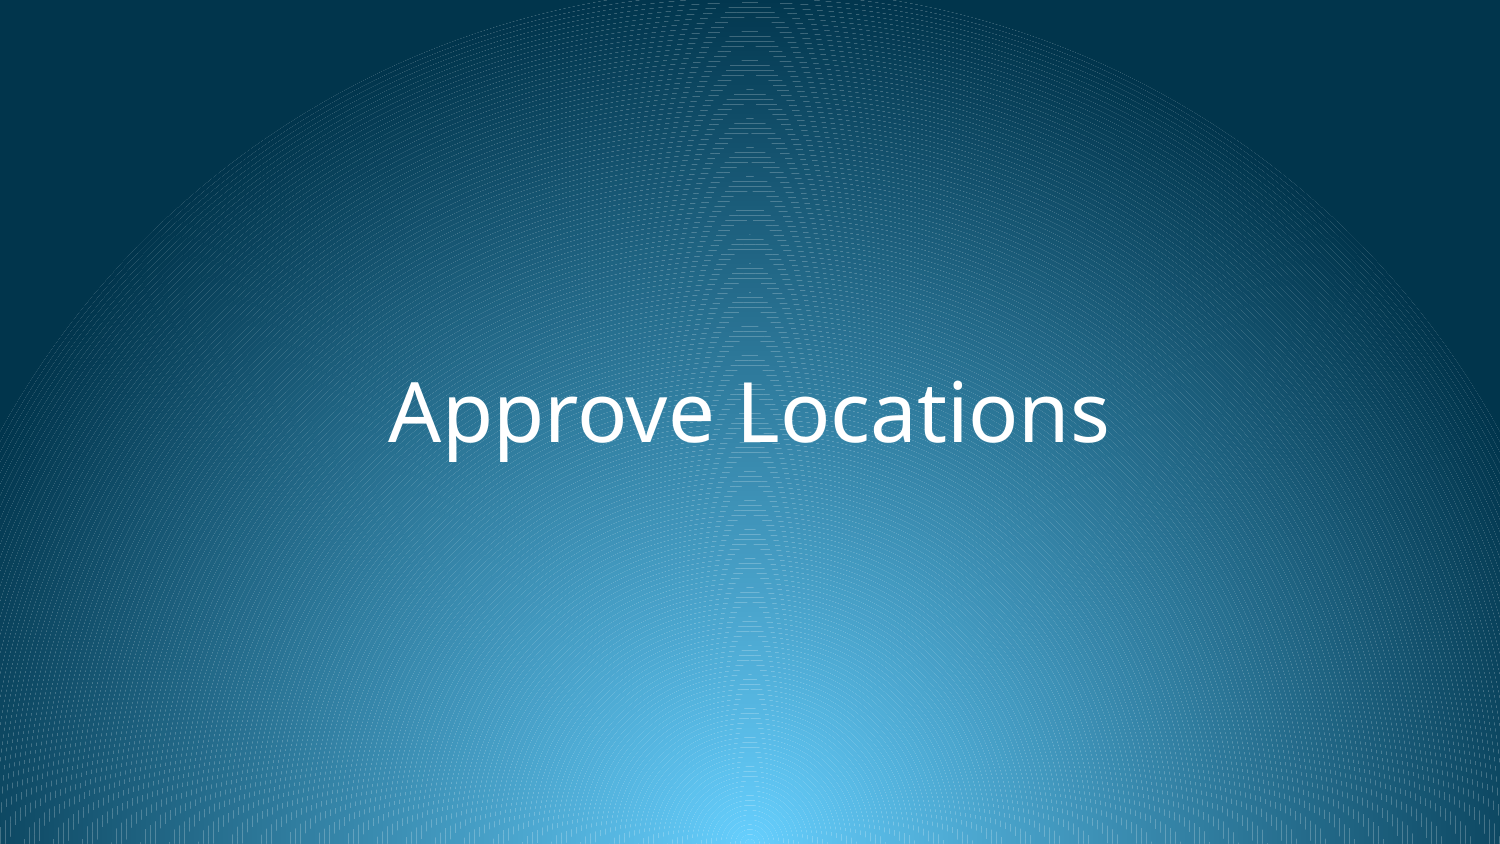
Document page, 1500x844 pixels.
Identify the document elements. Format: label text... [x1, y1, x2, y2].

text_box Approve Locations [374, 351, 1126, 467]
